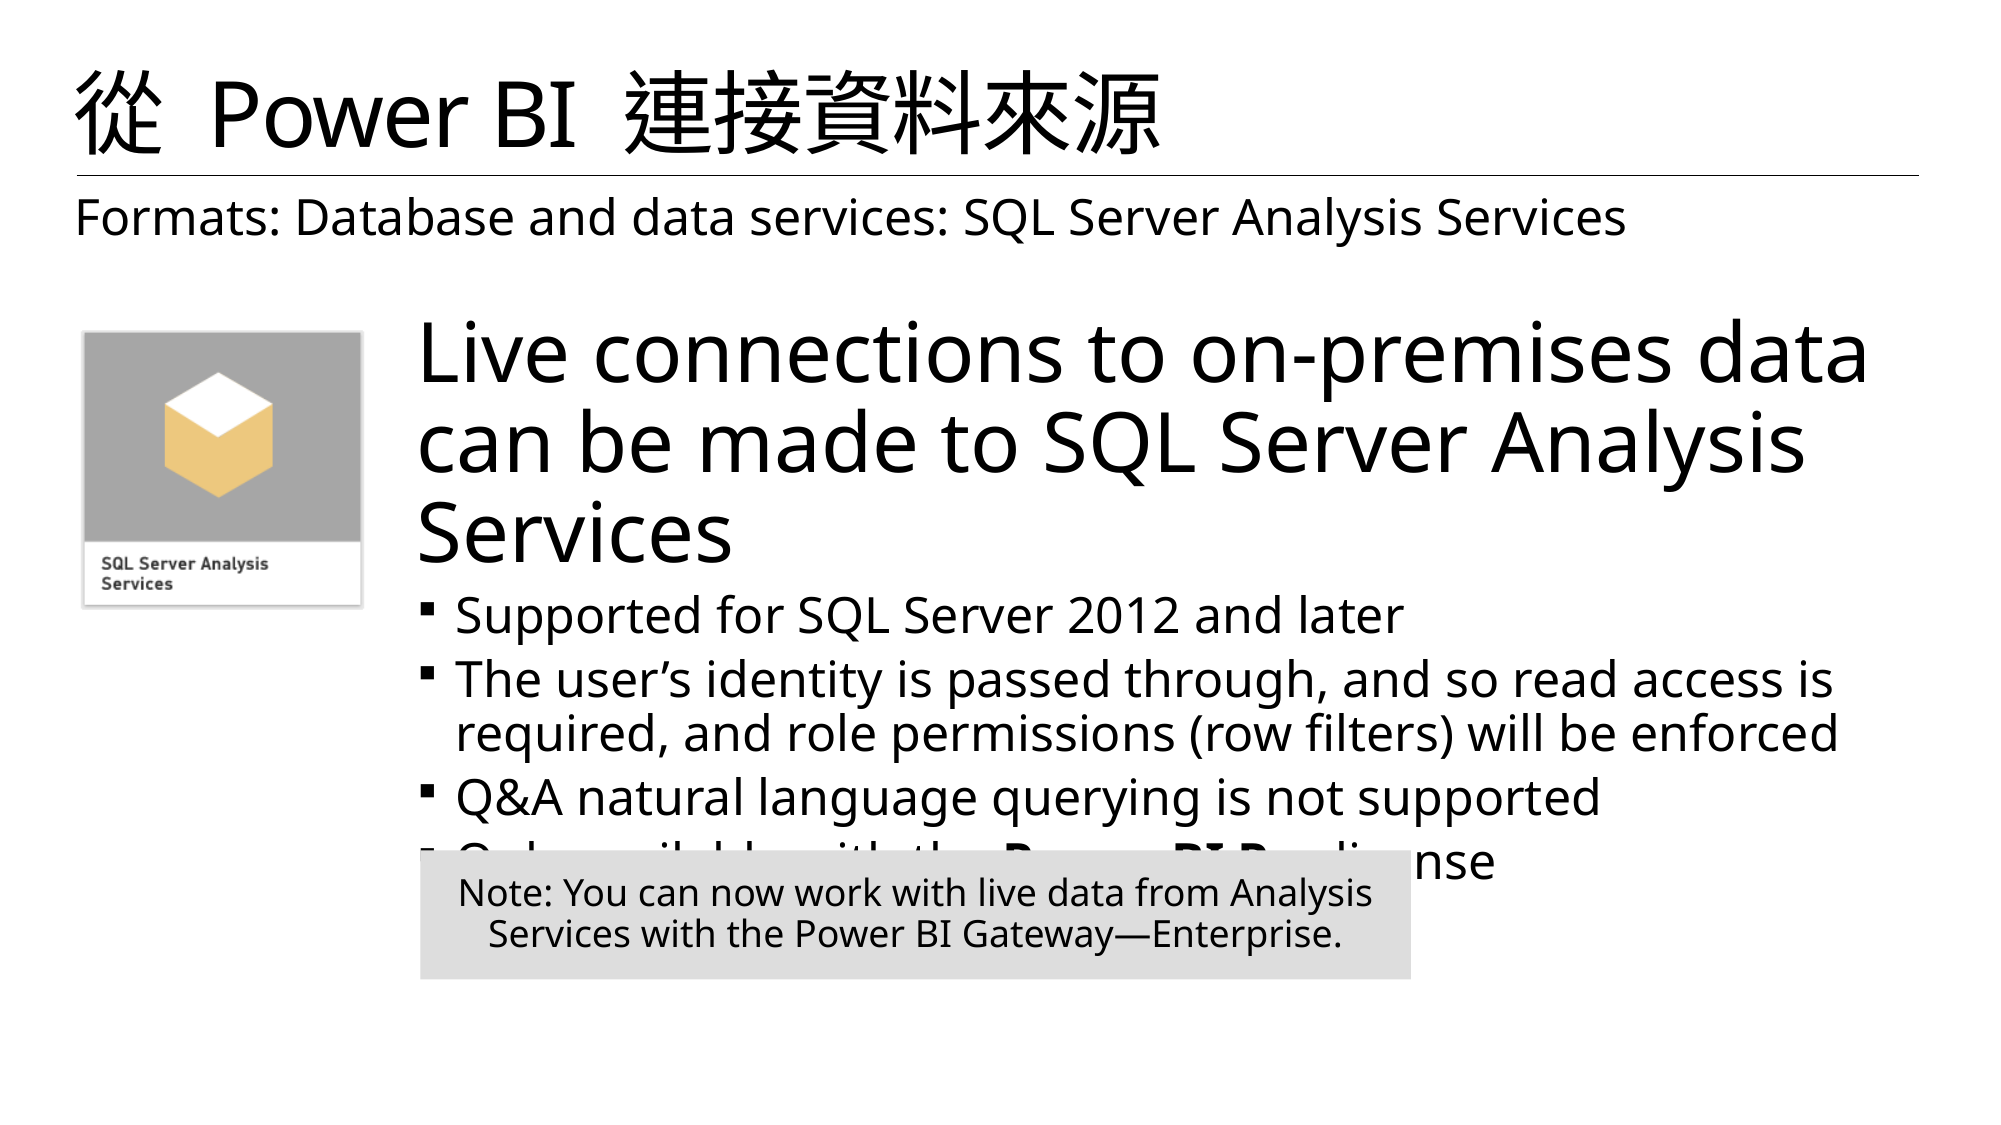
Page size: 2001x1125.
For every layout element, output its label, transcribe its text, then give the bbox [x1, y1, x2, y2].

text_box Note: You can now work with live data from Analysis Services with the Power BI Gateway—Enterprise. [420, 850, 1411, 980]
title 從 Power BI 連接資料來源 [44, 59, 1957, 178]
list Live connections to on-premises data can be made to SQL Server Analysis Services Supported for SQL Server 2012 and later The user’s identity is passed through, and so read access is required, and role permissions (row filters) will be enforced Q&A natural language querying is not supported Only available with the Power BI Pro license [386, 287, 1957, 1125]
list Formats: Database and data services: SQL Server Analysis Services [44, 191, 1957, 247]
picture [75, 323, 368, 615]
